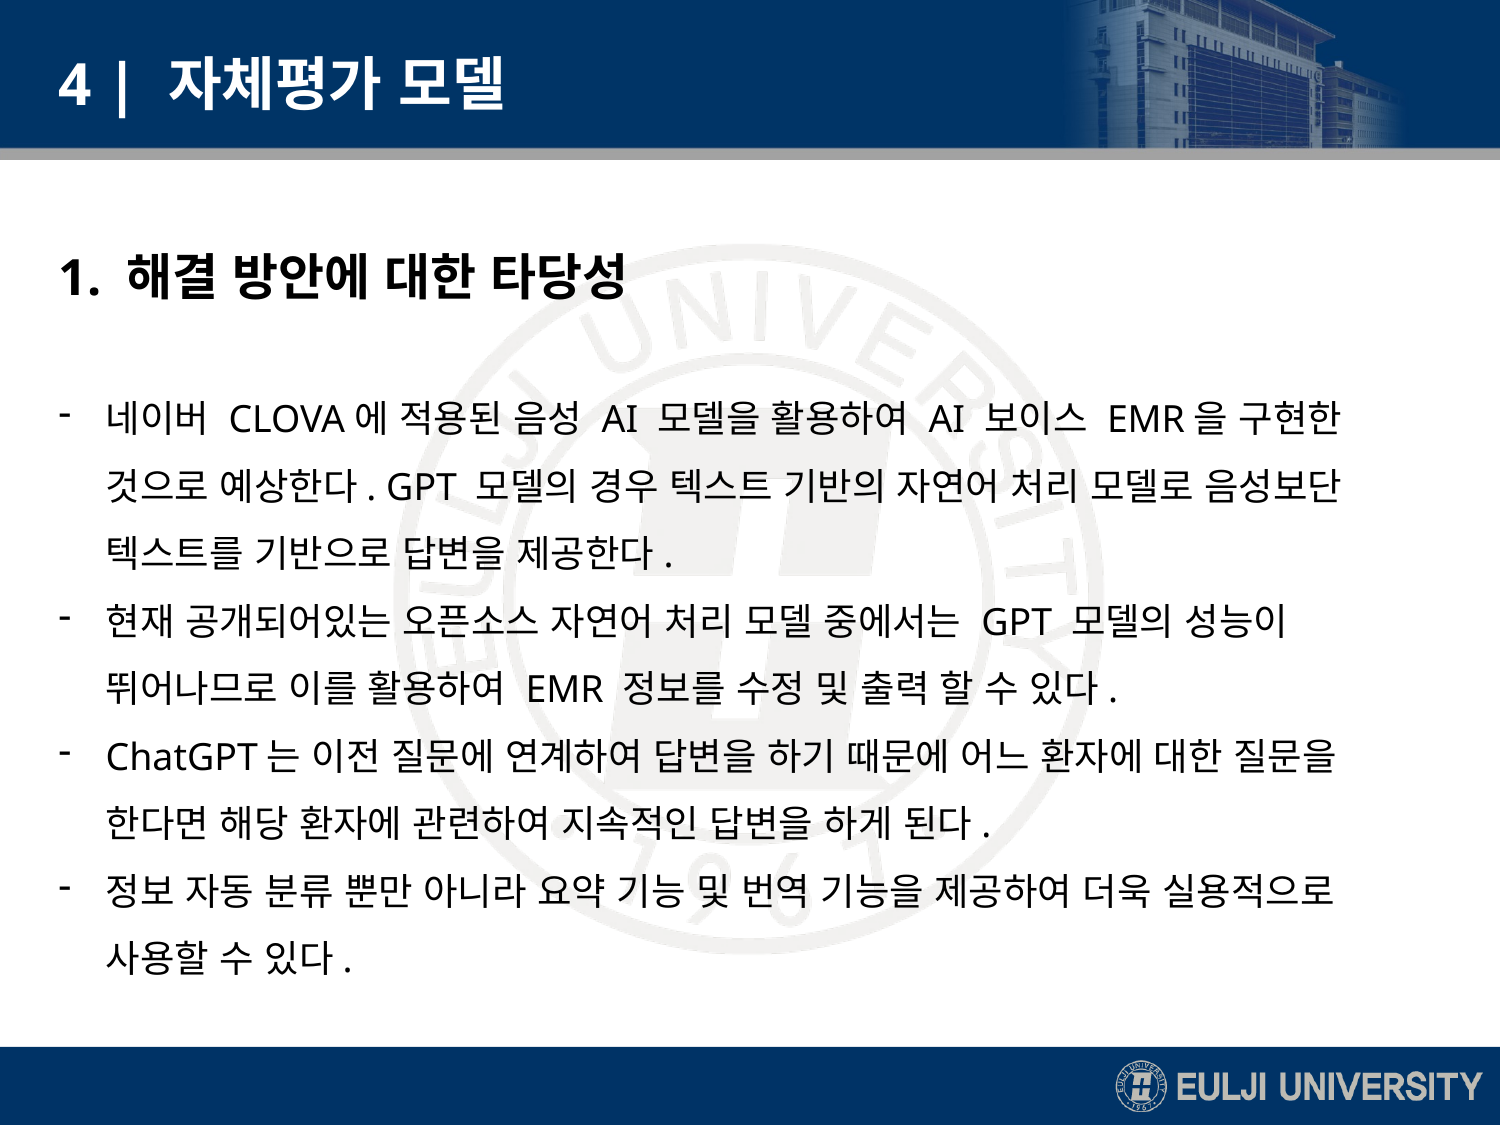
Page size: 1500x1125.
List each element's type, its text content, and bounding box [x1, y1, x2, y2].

picture [382, 231, 1116, 965]
text_box [0, 1045, 1500, 1125]
picture [0, 0, 1500, 160]
text_box 1. 해결 방안에 대한 타당성 네이버 CLOVA에 적용된 음성 AI 모델을 활용하여 AI 보이스 EMR을 구현한 것으로 예상한다. GPT 모델의 경우 텍스트 기반의 자연어 처리 모델로 음성보단 텍스트를 기반으로 답변을 제공한다. 현재 공개되어있는 오픈소스 자연어 처리 모델 중에서는 GPT 모델의 성능이 뛰어나므로 이를 활용하여 EMR 정보를 수정 및 출력 할 수 있다. ChatGPT는 이전 질문에 연계하여 답변을 하기 때문에 어느 환자에 대한 질문을 한다면 해당 환자에 관련하여 지속적인 답변을 하게 된다. 정보 자동 분류 뿐만 아니라 요약 기능 및 번역 기능을 제공하여 더욱 실용적으로 사용할 수 있다. [43, 208, 1412, 988]
picture [1103, 1052, 1495, 1120]
